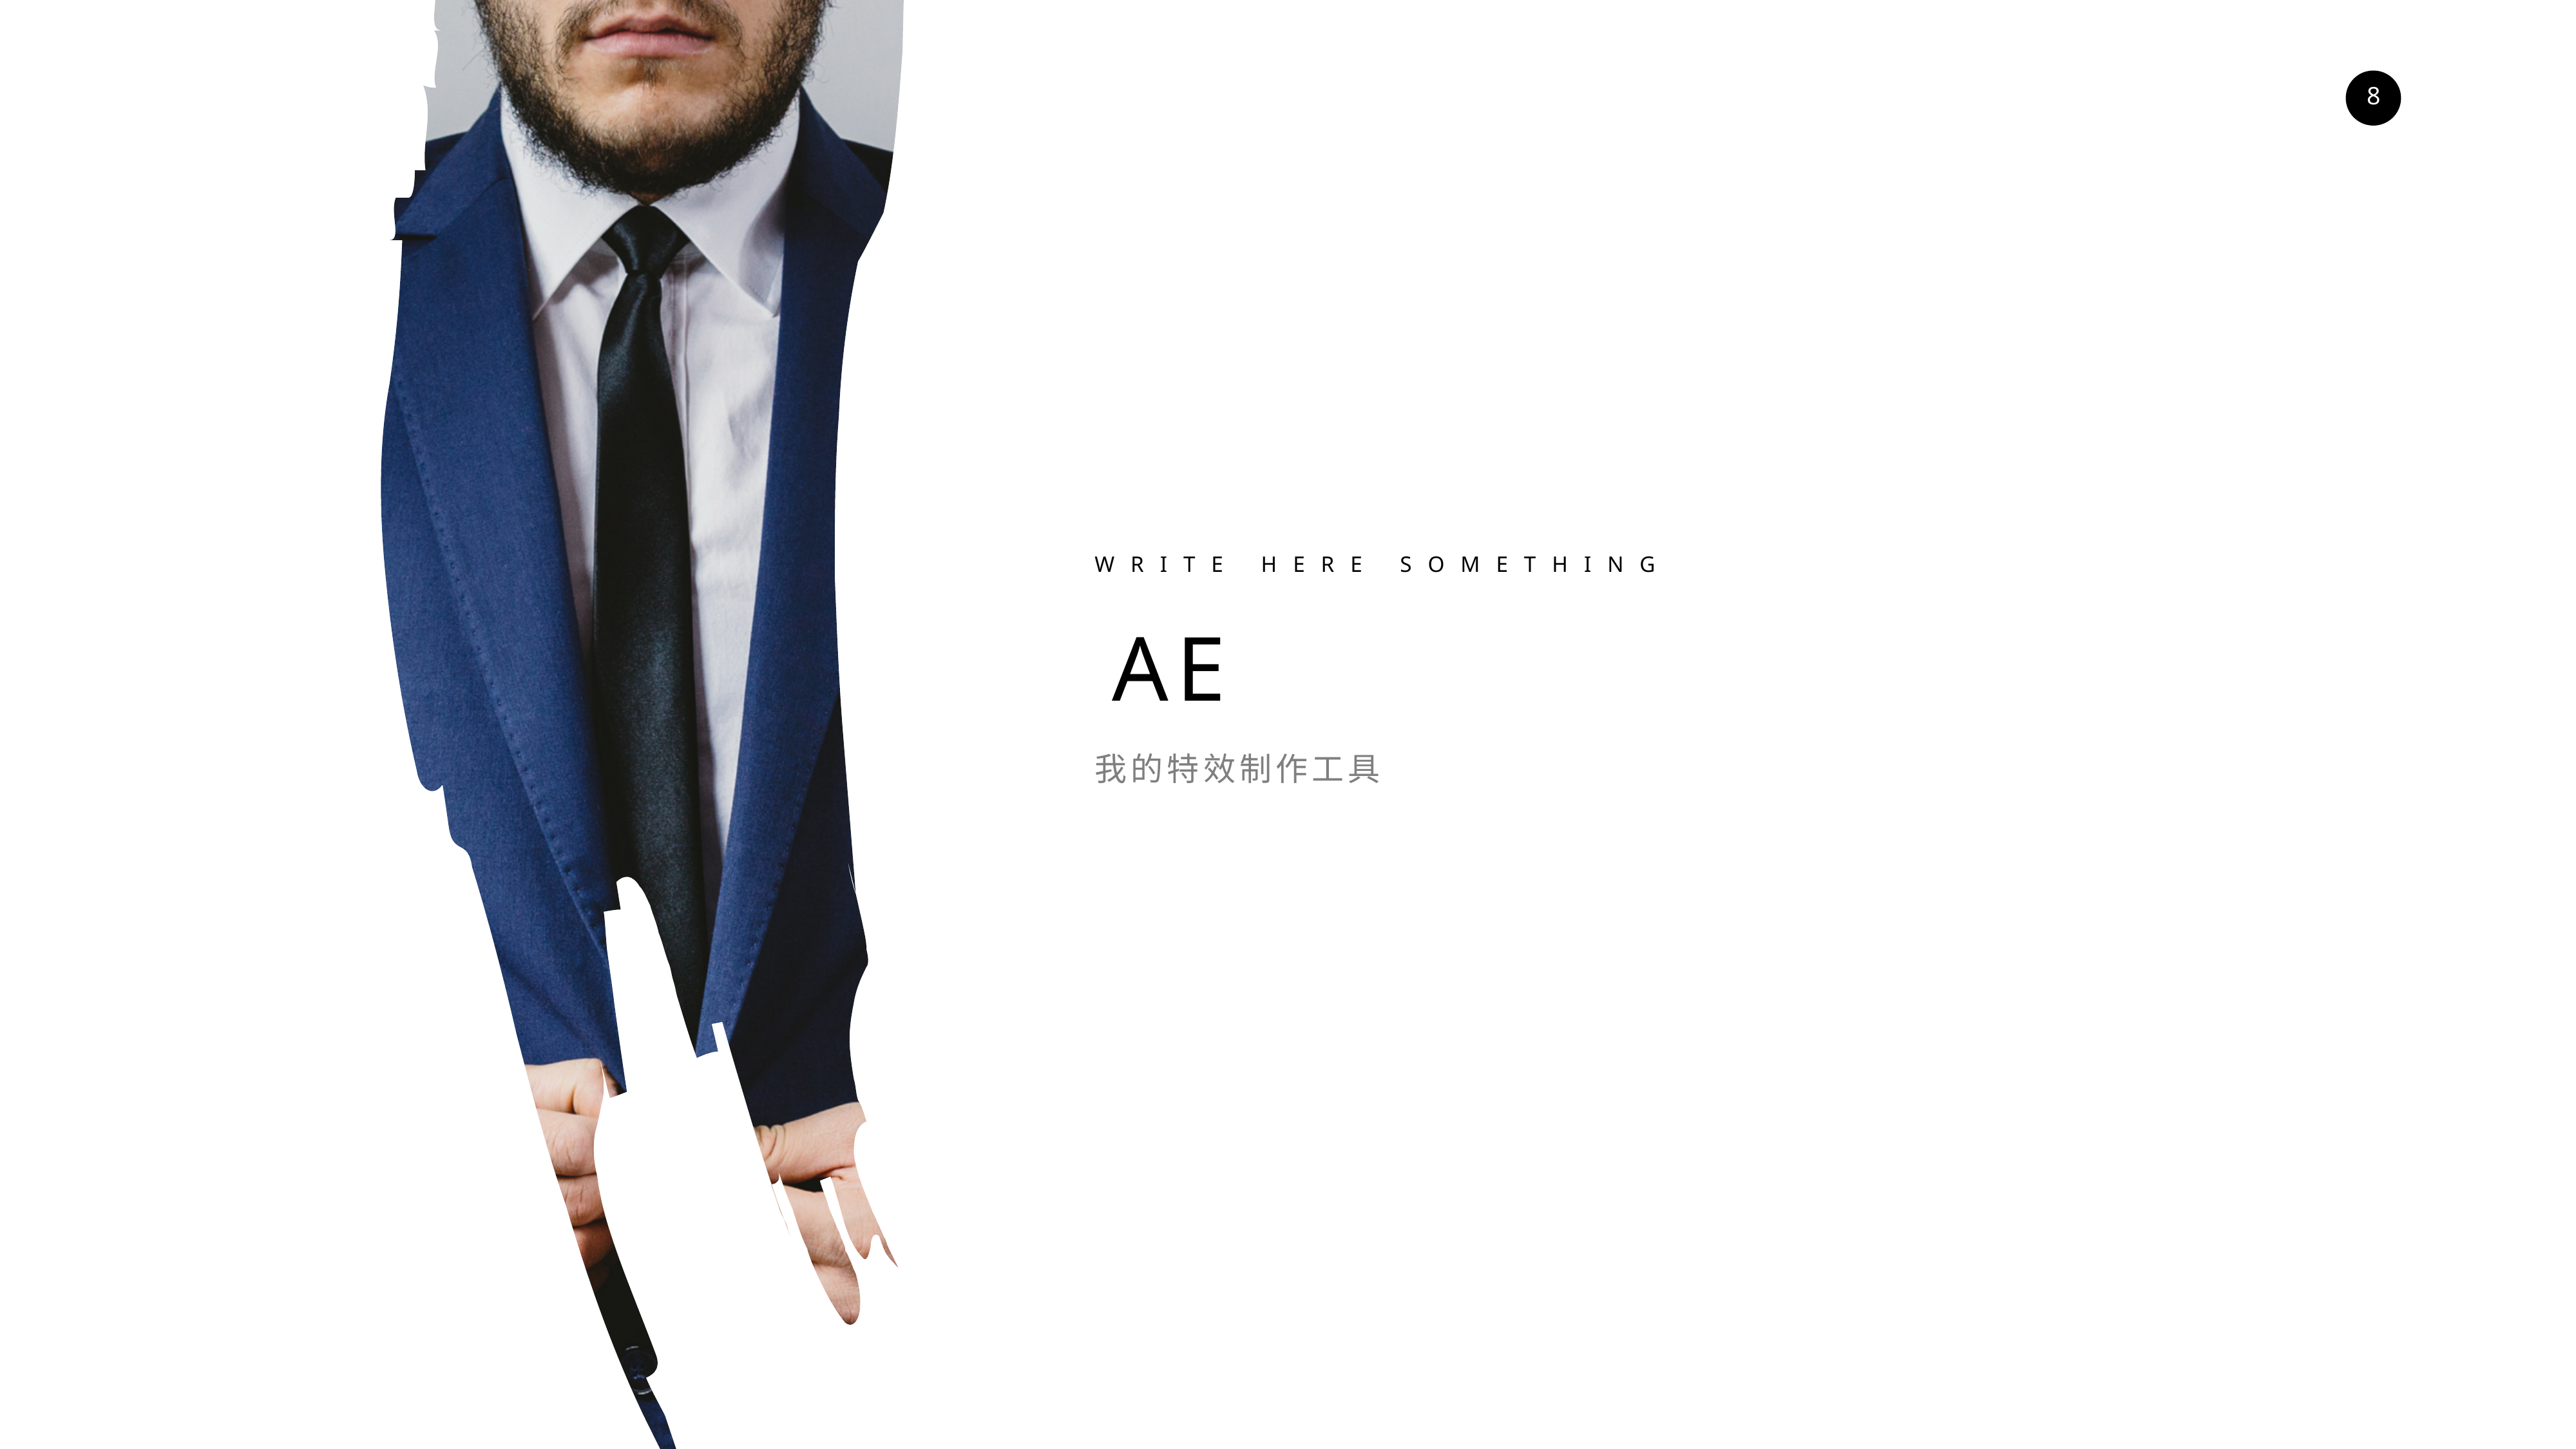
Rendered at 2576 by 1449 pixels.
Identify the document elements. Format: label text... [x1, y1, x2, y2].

text_box WRITE HERE SOMETHING [1085, 545, 1887, 582]
text_box AE [1071, 607, 2443, 723]
text_box 我的特效制作工具 [1085, 724, 2287, 792]
picture [381, 0, 904, 1449]
